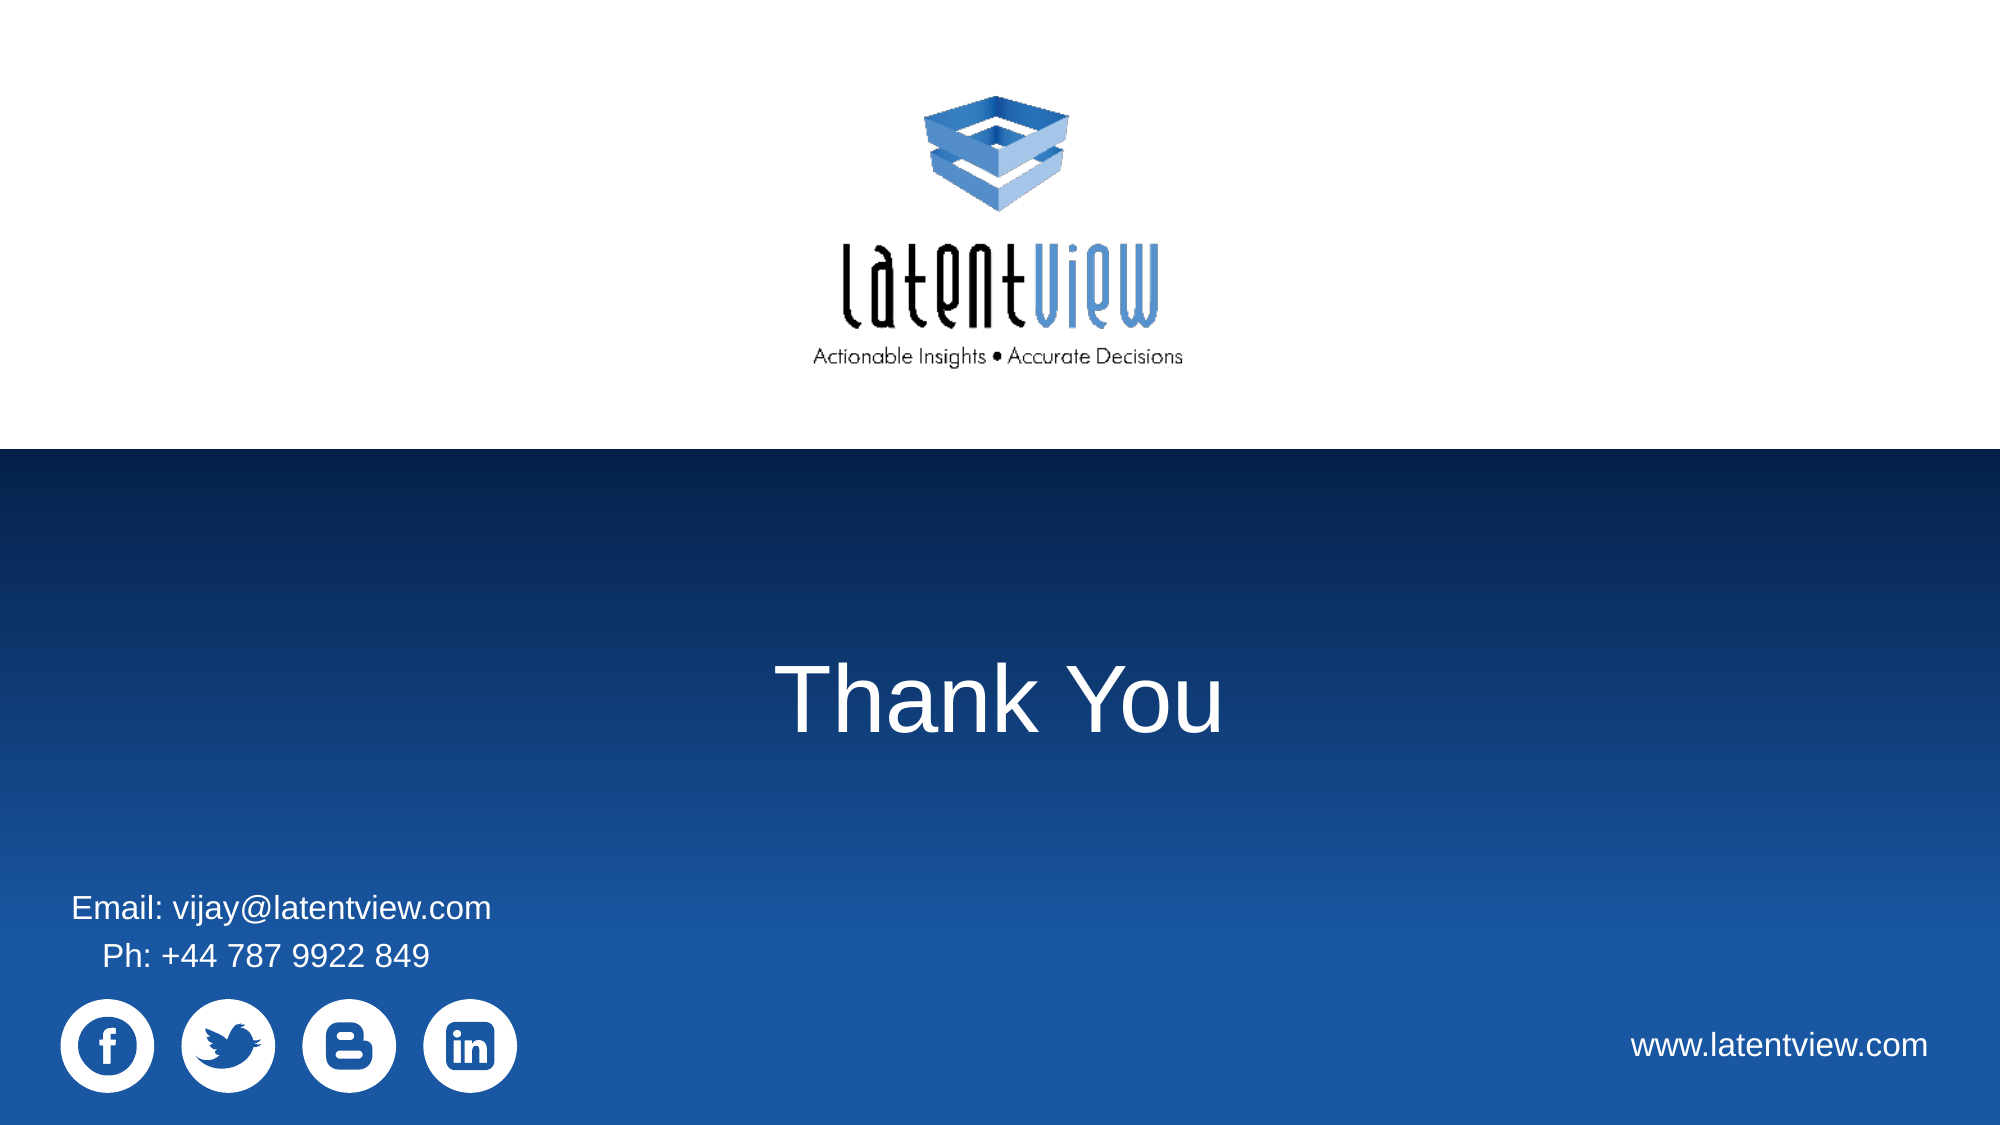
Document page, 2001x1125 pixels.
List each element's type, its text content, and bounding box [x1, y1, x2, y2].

list Email: vijay@latentview.com [56, 878, 630, 927]
title Thank You [705, 634, 1295, 769]
text_box Ph: +44 787 9922 849 [86, 926, 661, 975]
picture [755, 59, 1245, 406]
